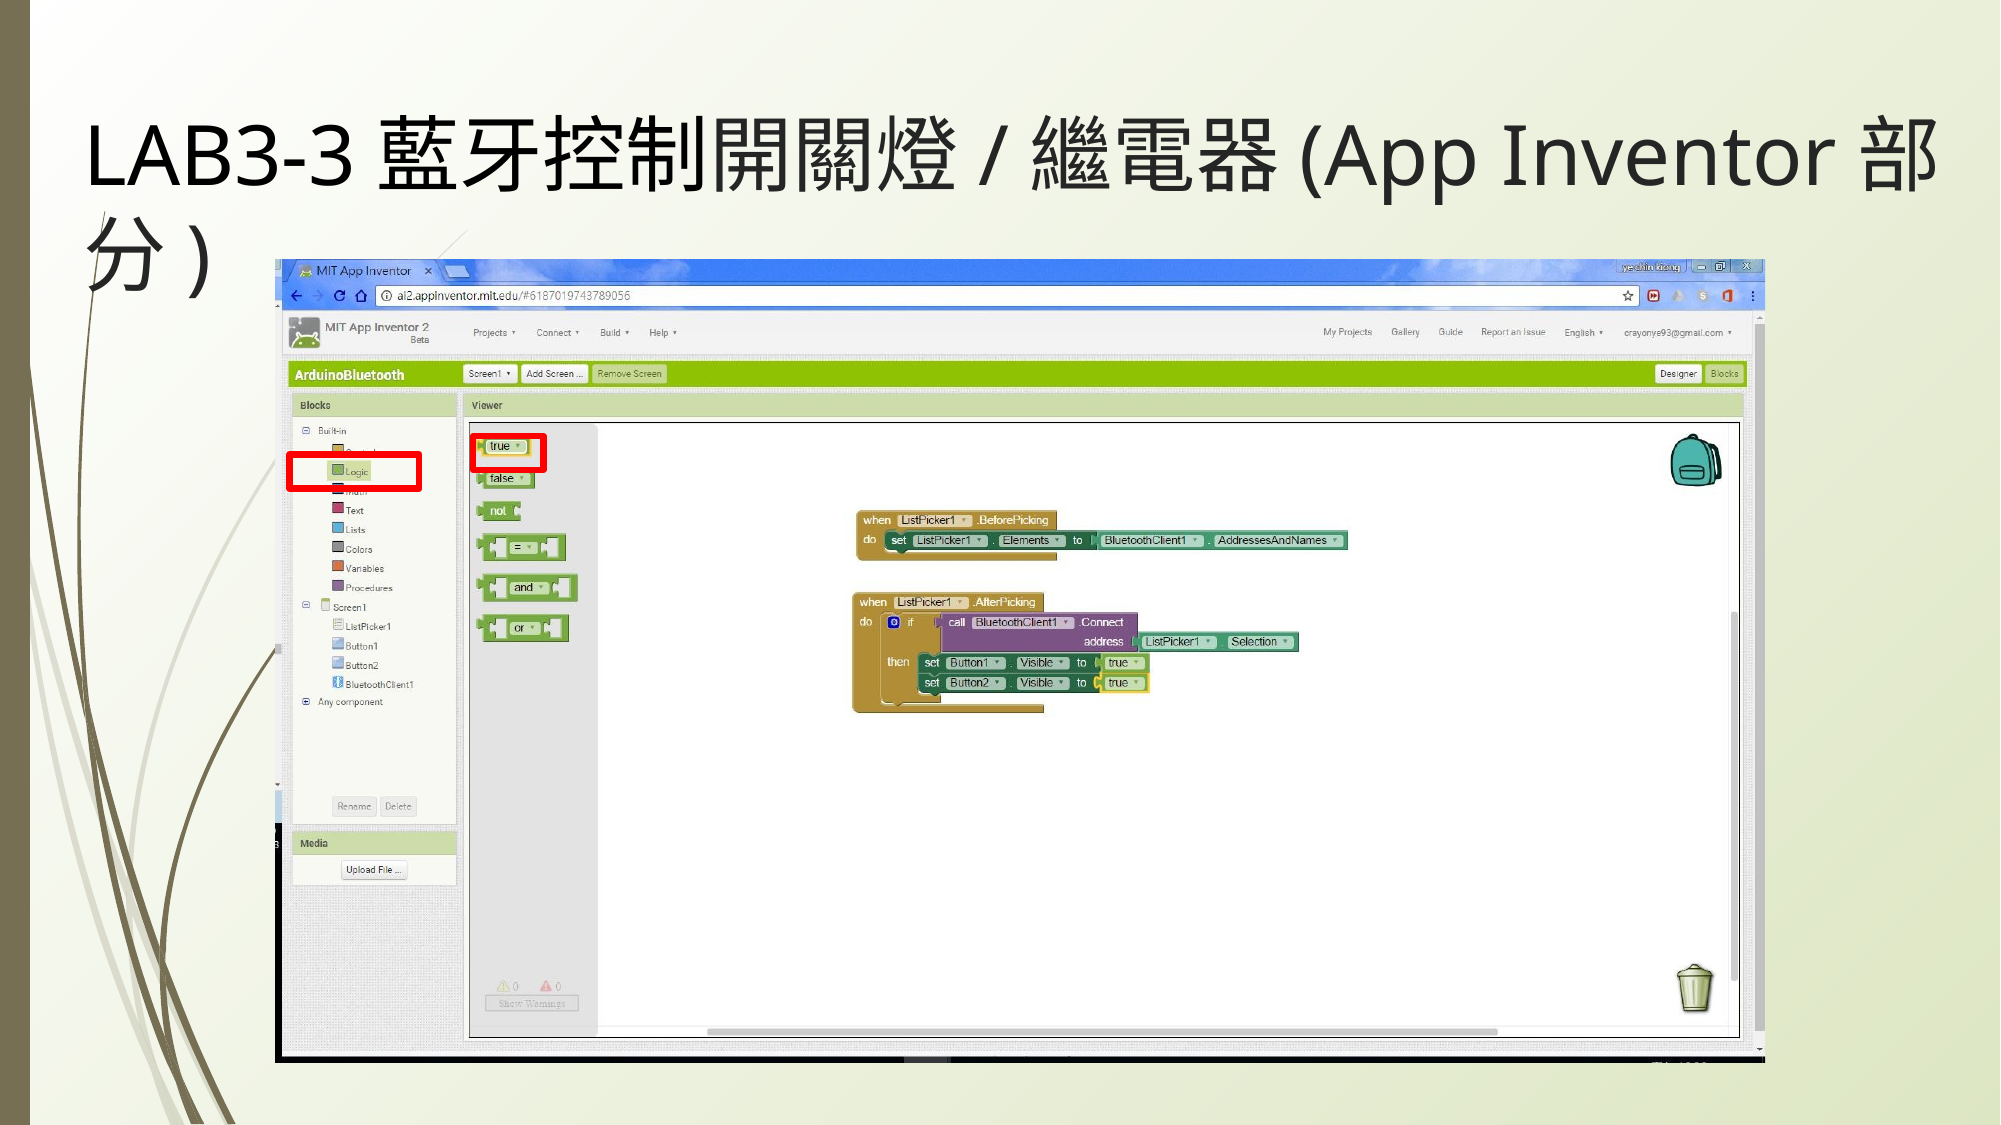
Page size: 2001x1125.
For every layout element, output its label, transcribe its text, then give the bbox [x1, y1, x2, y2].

title LAB3-3藍牙控制開關燈/繼電器(App Inventor部分) [81, 99, 1965, 303]
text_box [274, 259, 1766, 1063]
